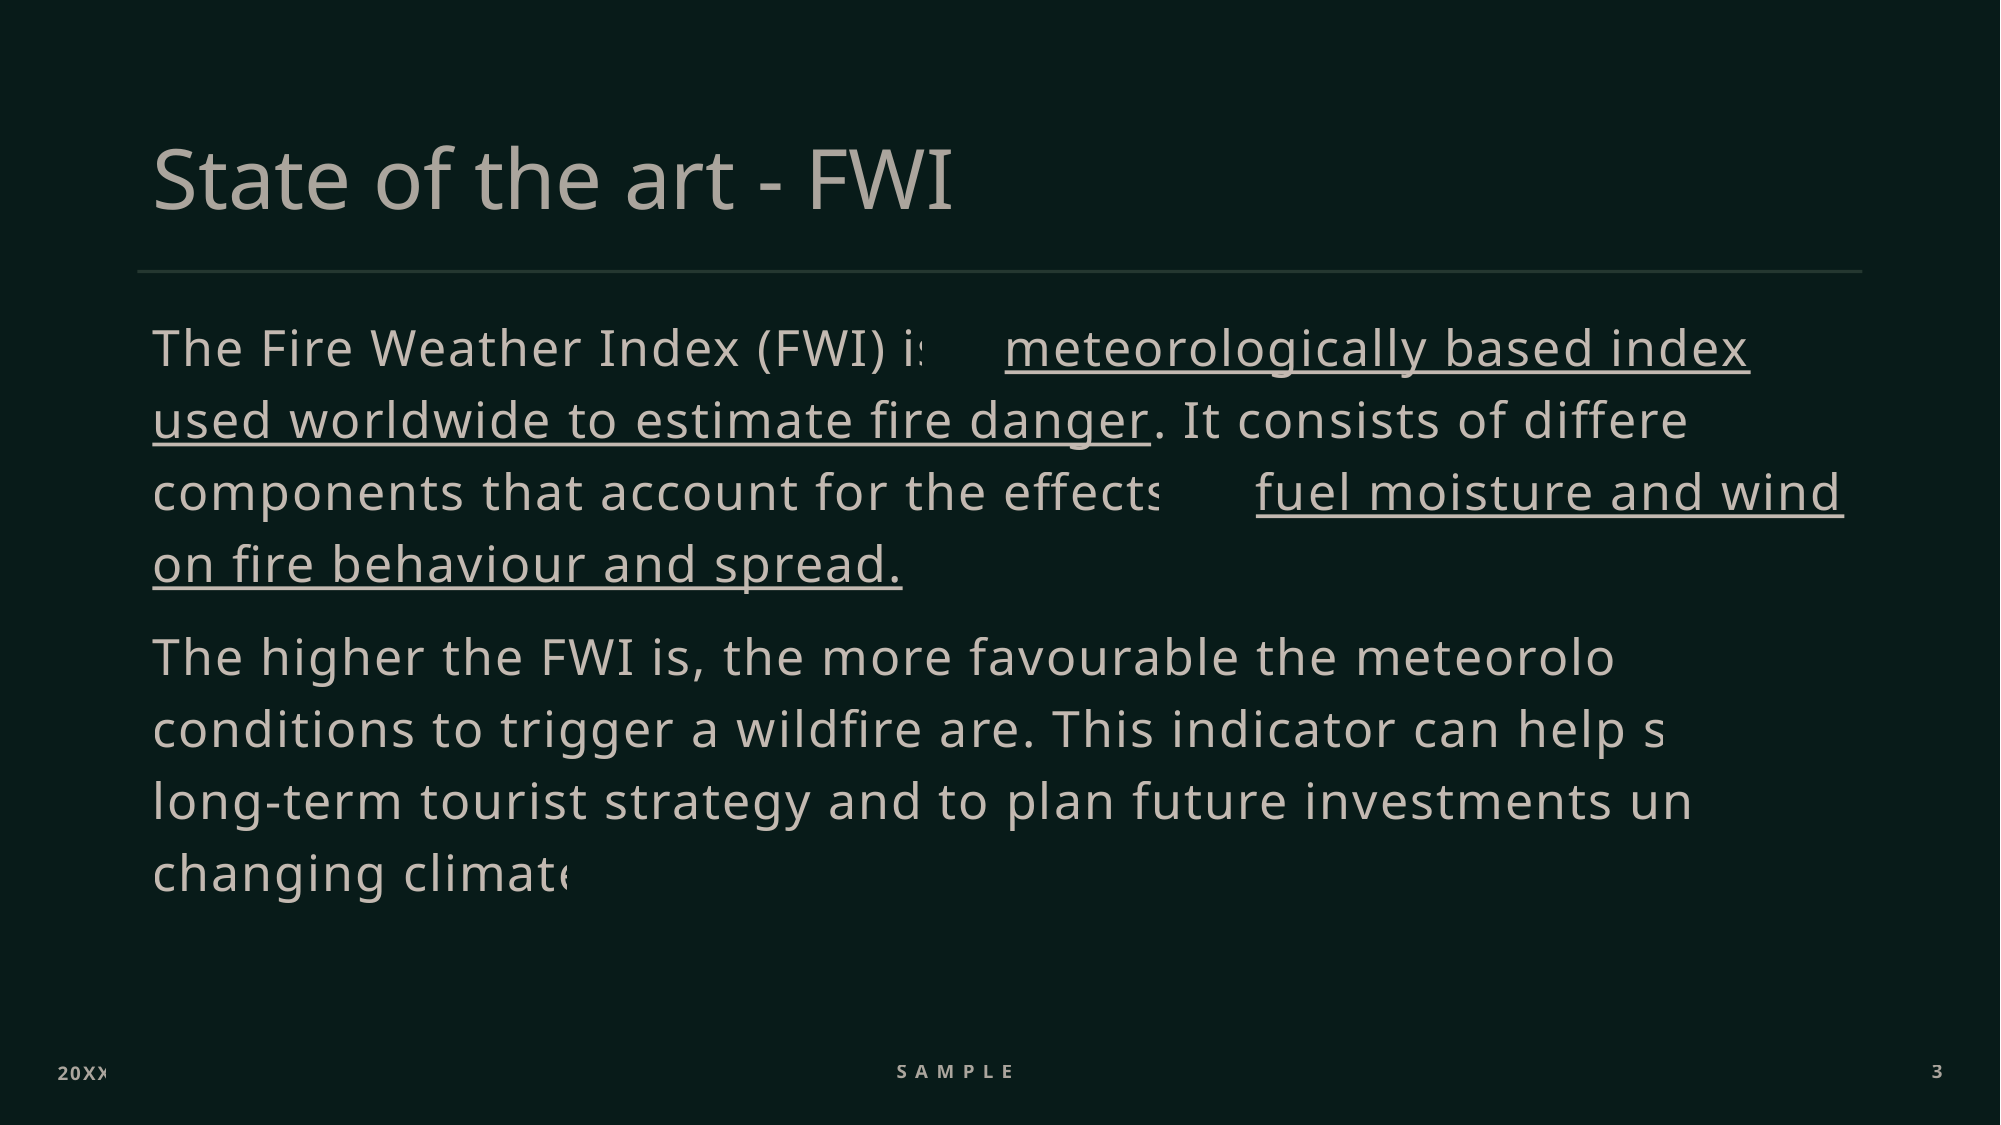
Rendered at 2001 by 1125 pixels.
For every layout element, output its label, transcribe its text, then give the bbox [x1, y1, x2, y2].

title State of the art - FWI [137, 108, 1863, 244]
slide_number 20XX [42, 1042, 587, 1103]
slide_number 3 [1725, 1042, 1958, 1103]
list The Fire Weather Index (FWI) is a meteorologically based index used worldwide to estimate fire danger. It consists of different components that account for the effects of fuel moisture and wind on fire behaviour and spread. The higher the FWI is, the more favourable the meteorological conditions to trigger a wildfire are. This indicator can help shape long-term tourist strategy and to plan future investments under a changing climate. [137, 297, 1863, 985]
footer Sample Text [587, 1042, 1413, 1103]
